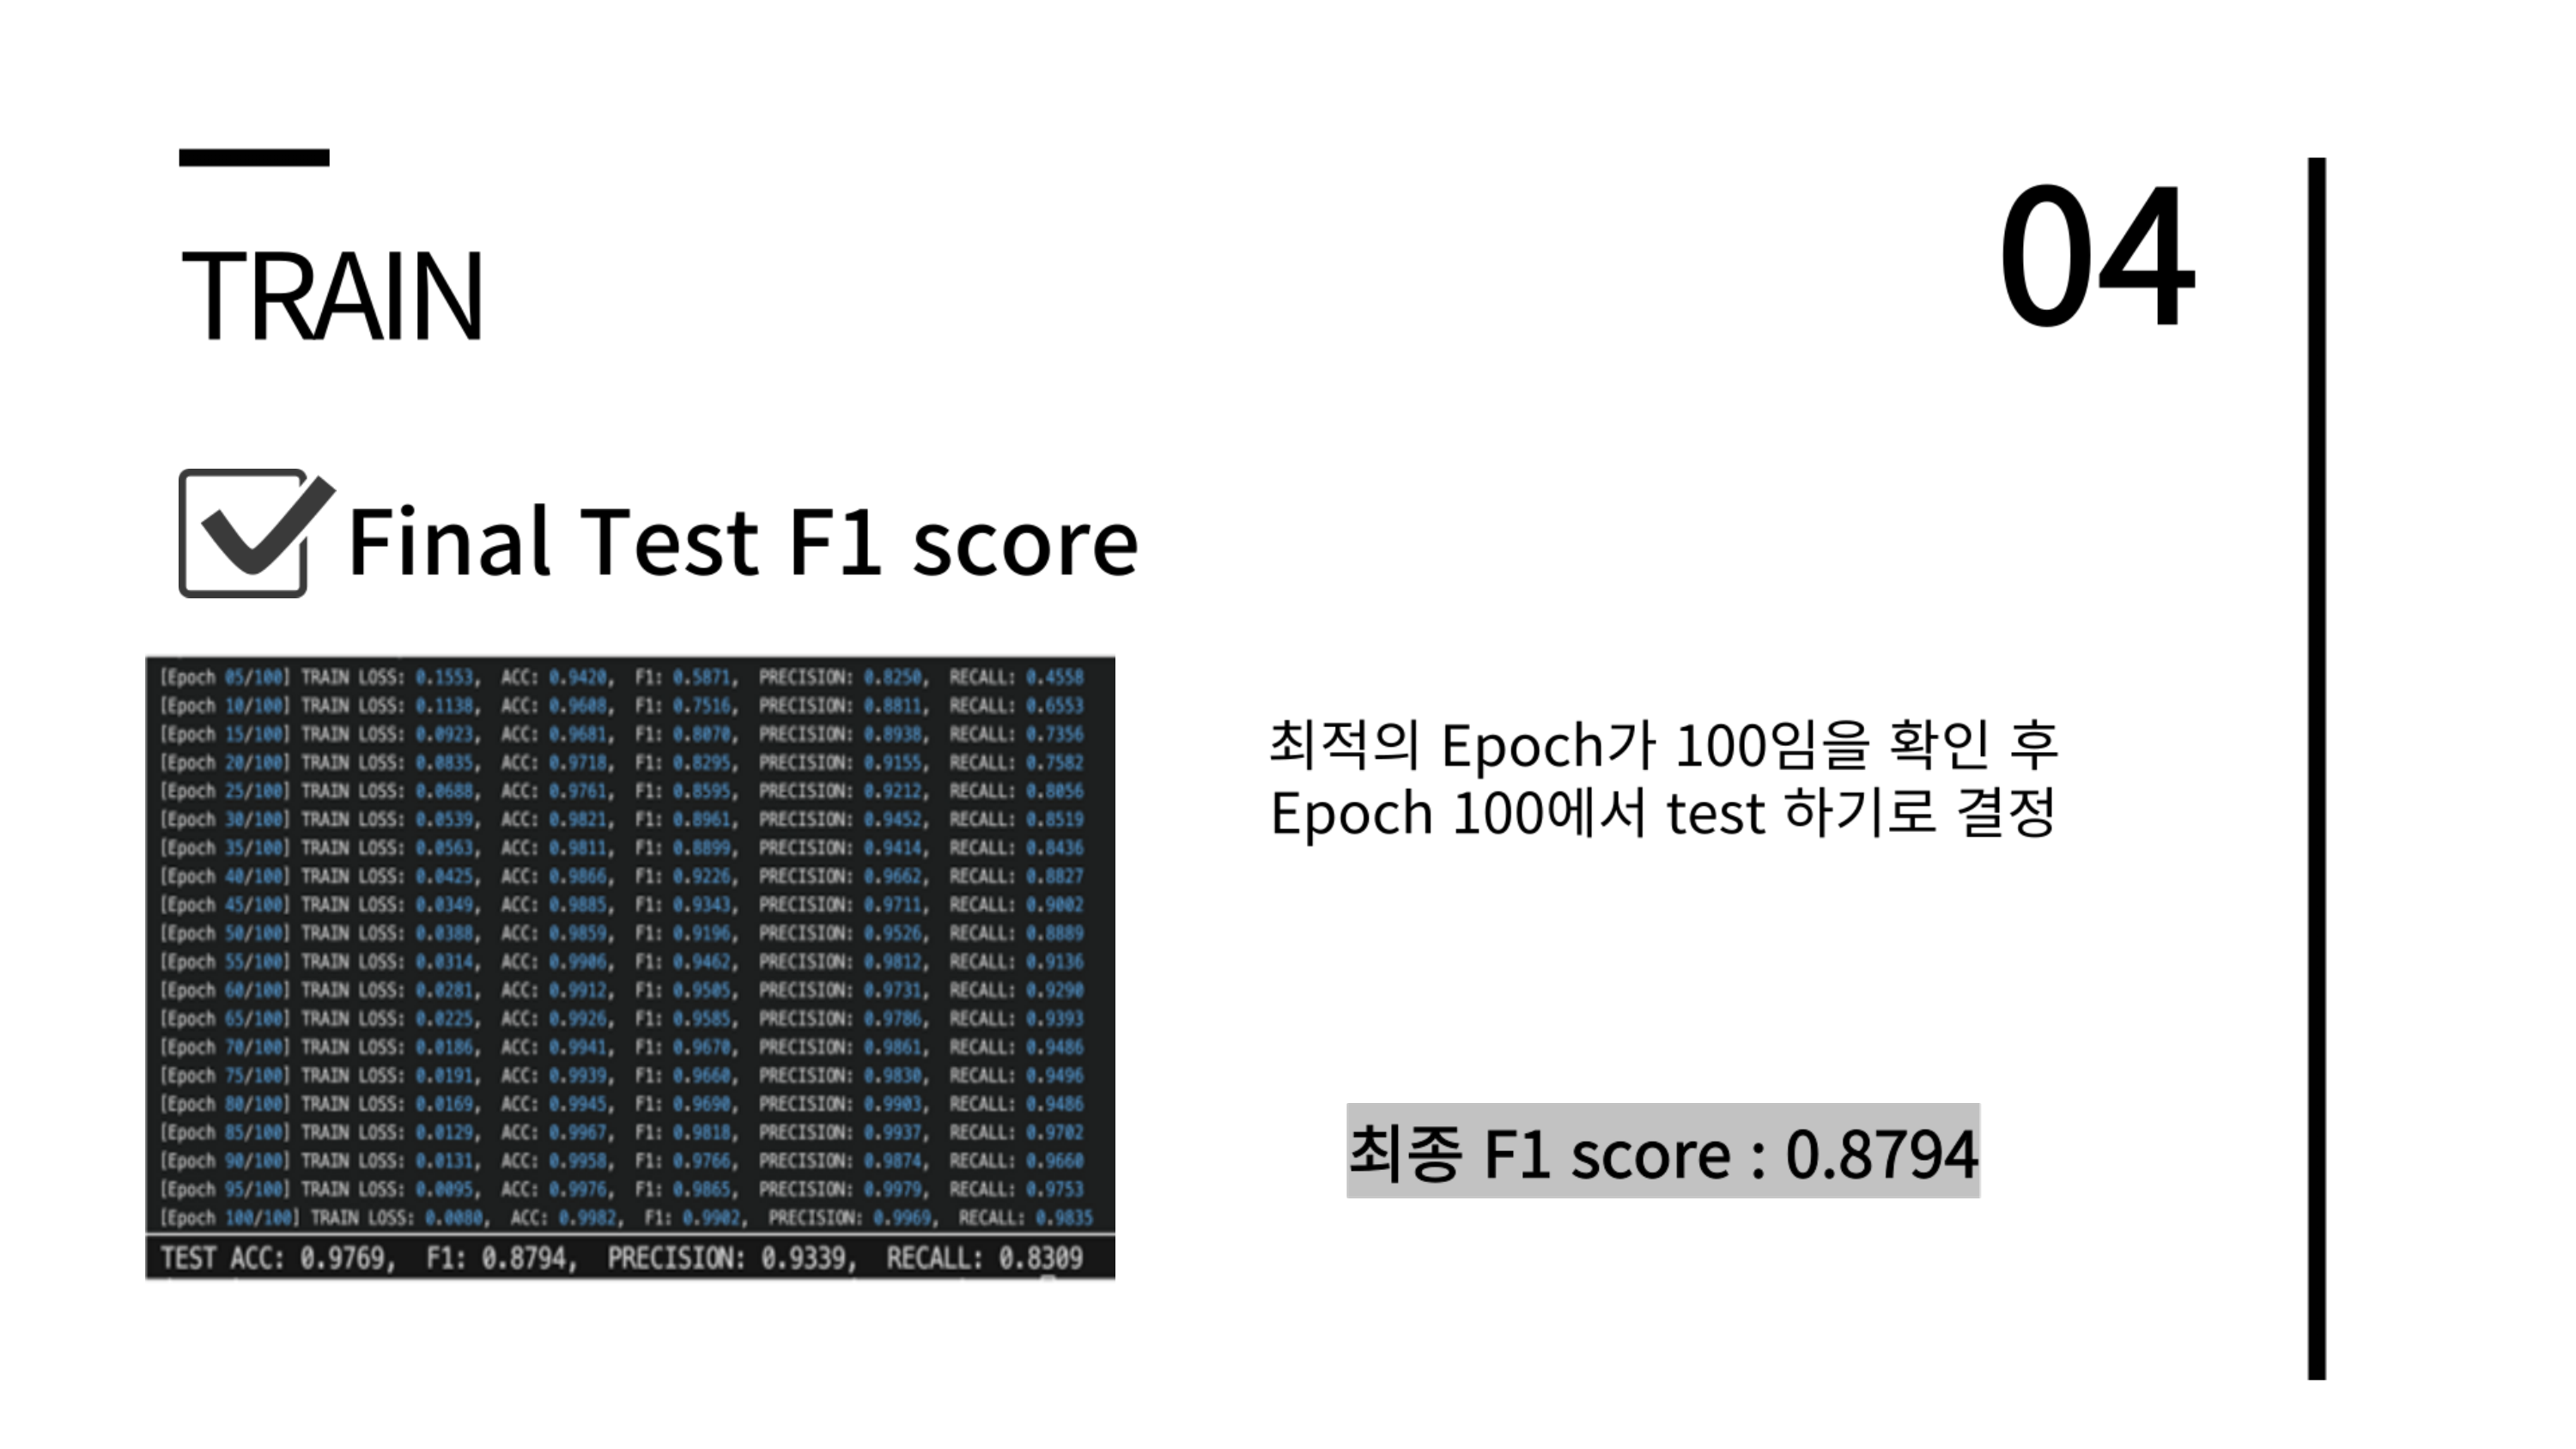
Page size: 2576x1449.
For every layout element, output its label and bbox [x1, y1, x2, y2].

picture [140, 124, 2134, 906]
picture [2282, 804, 2351, 1379]
picture [1308, 1084, 2056, 1258]
picture [1733, 0, 2484, 733]
text_box [179, 469, 1151, 602]
text_box [2137, 733, 2576, 804]
text_box [145, 652, 1116, 1286]
